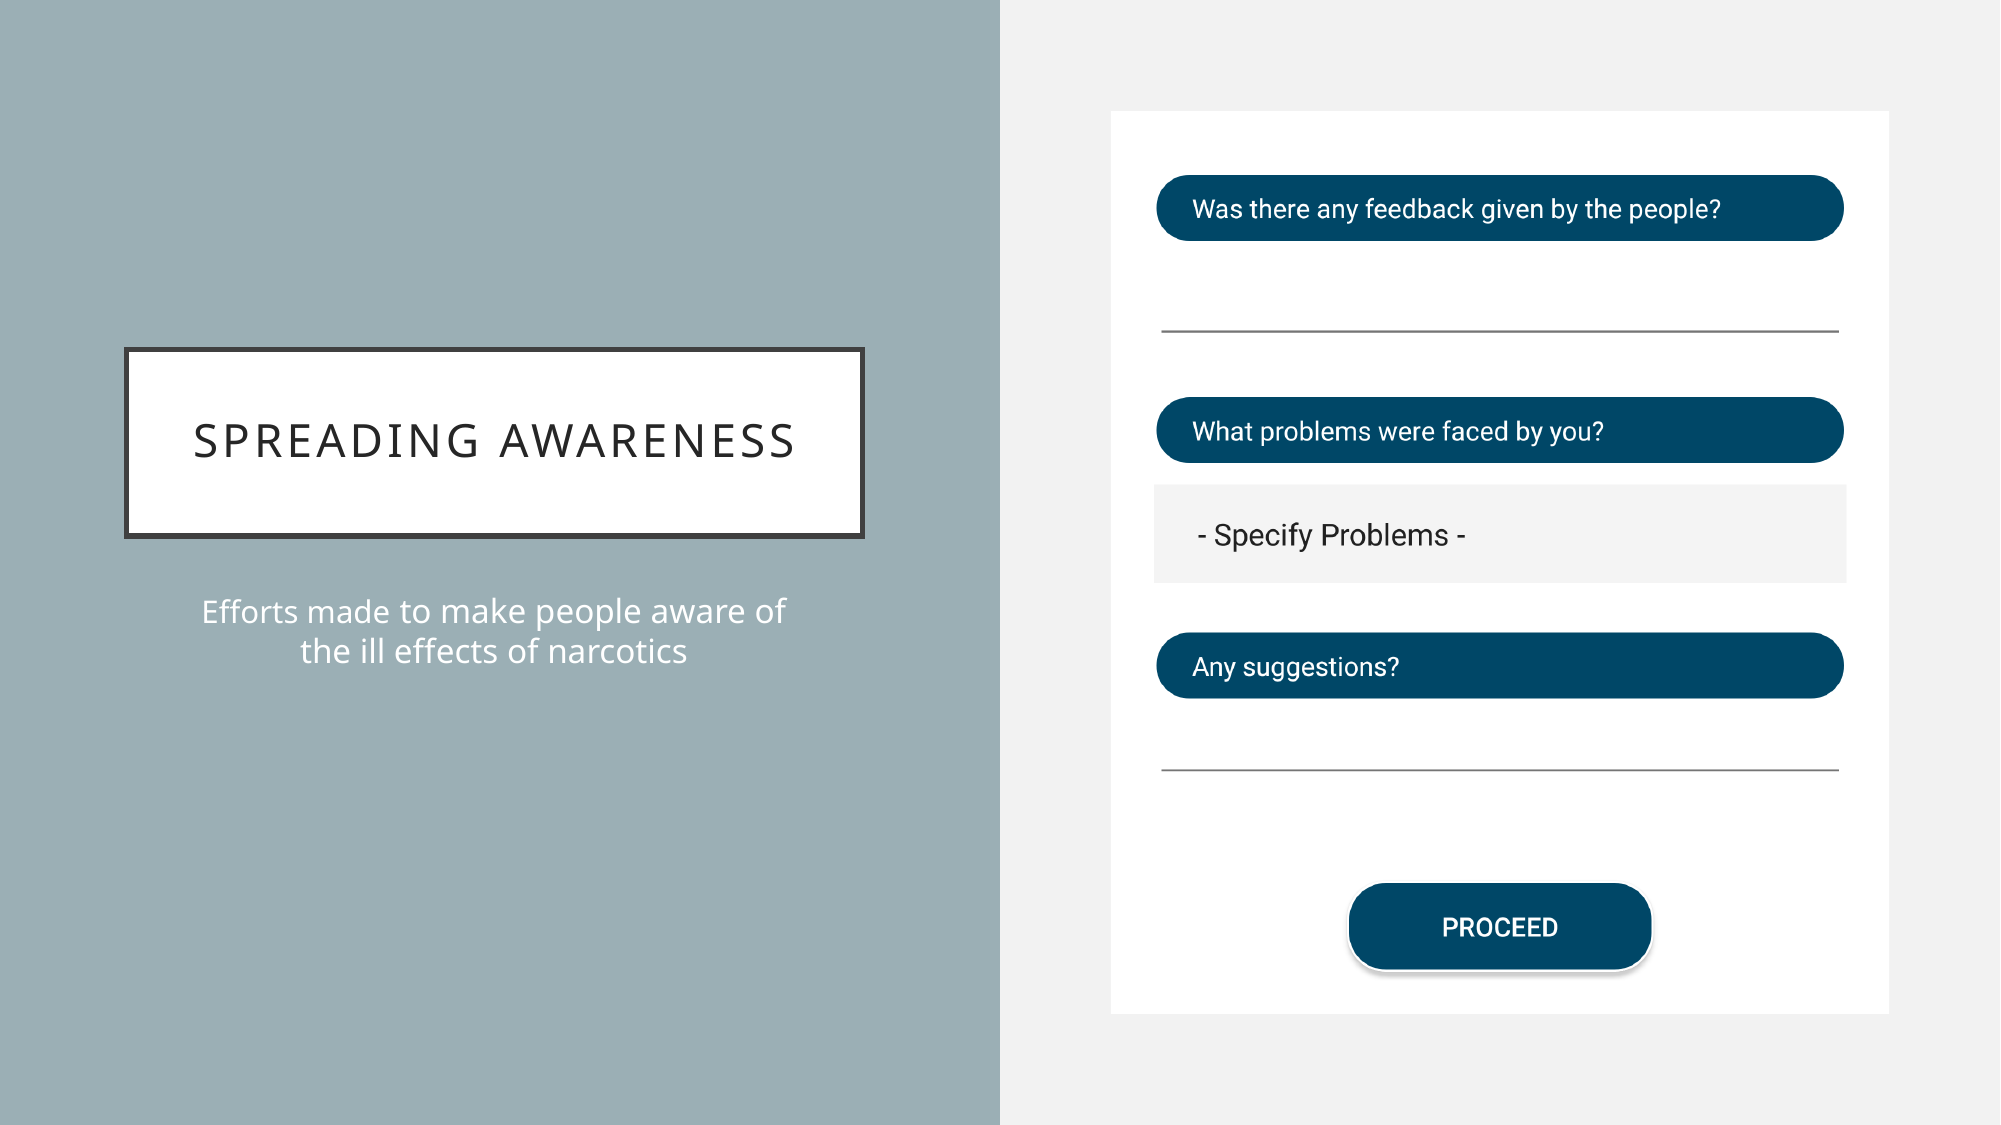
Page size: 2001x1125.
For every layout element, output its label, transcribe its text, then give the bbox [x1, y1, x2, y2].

list Efforts made to make people aware of the ill effects of narcotics [183, 582, 806, 943]
title Spreading AWARENESS [124, 347, 865, 539]
picture [1110, 111, 1890, 1014]
